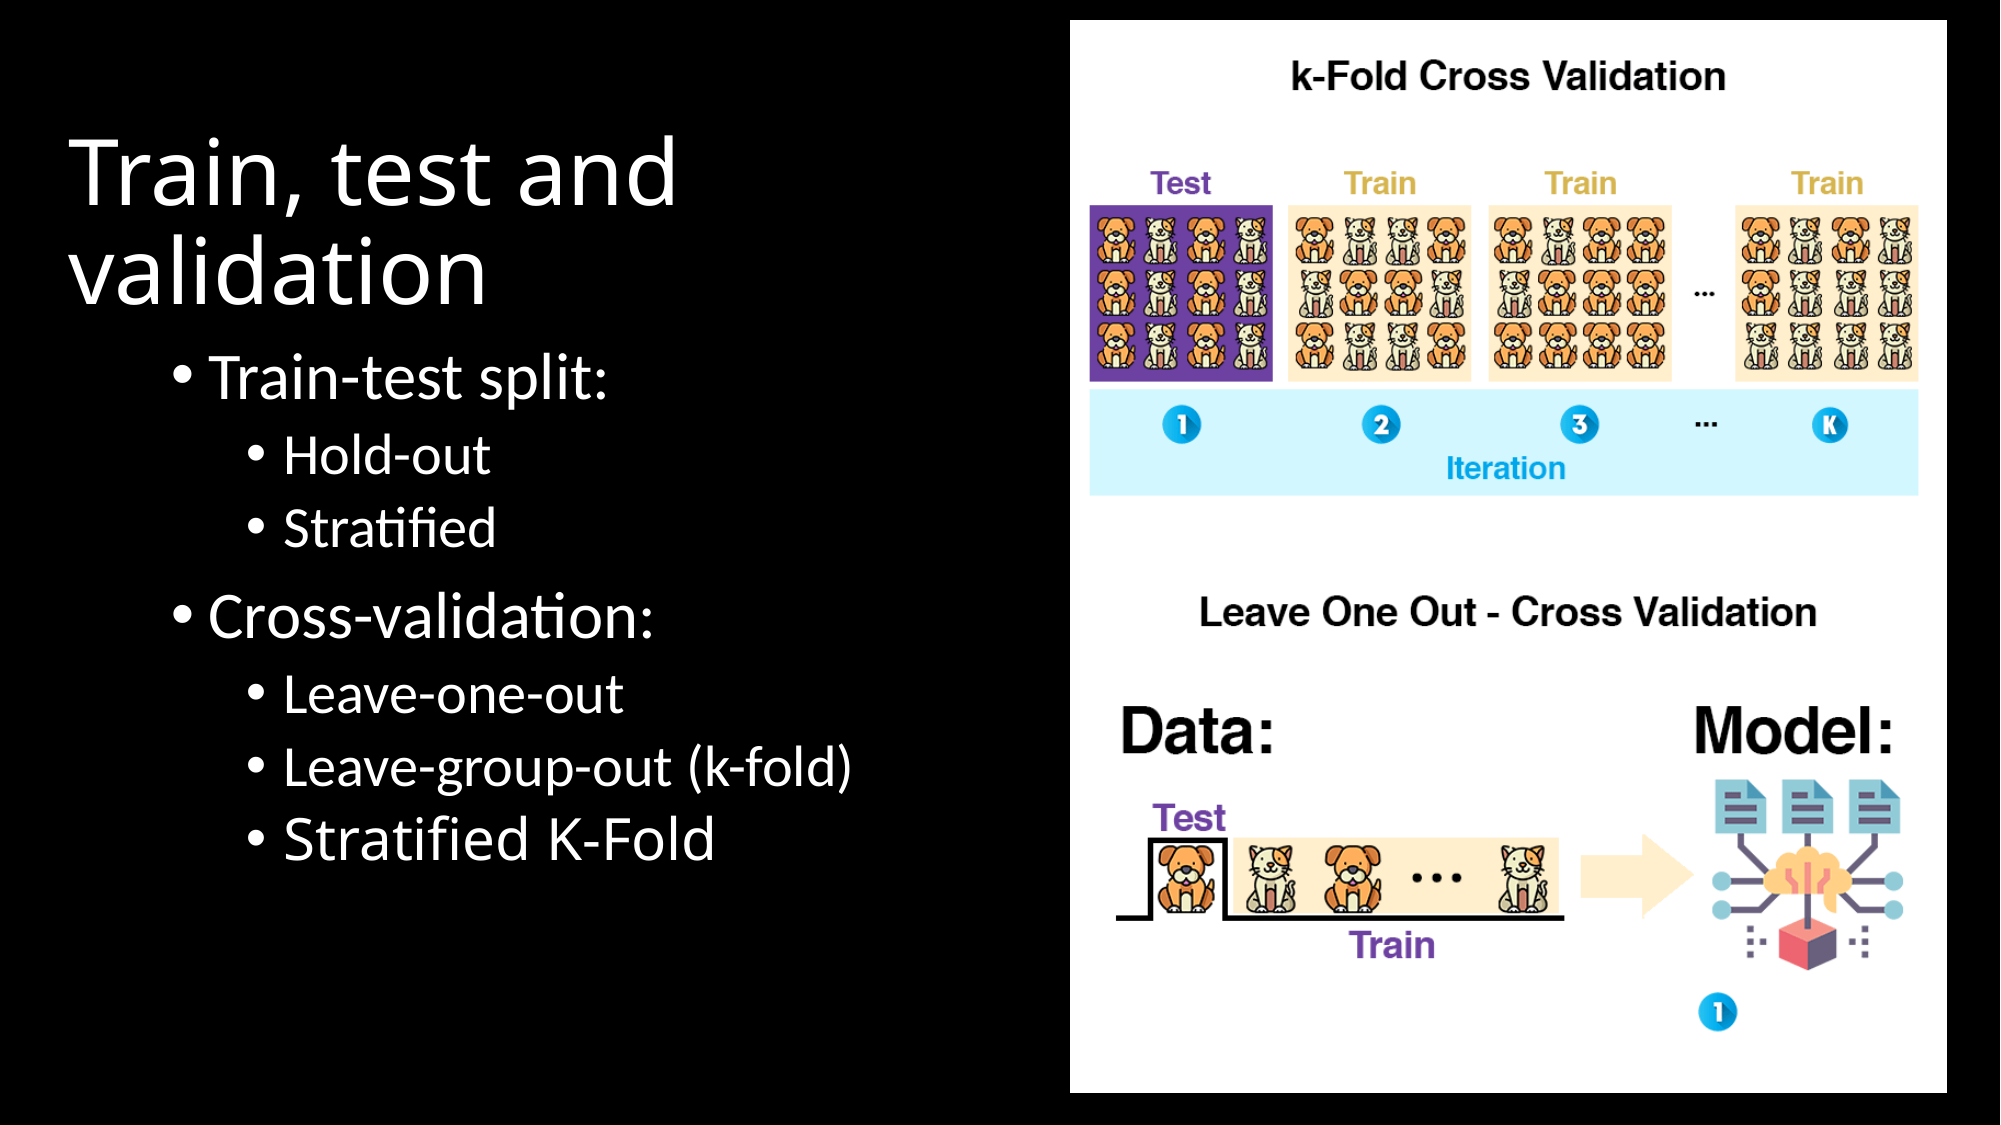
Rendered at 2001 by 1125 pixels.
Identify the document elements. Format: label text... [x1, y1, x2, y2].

list Train-test split: Hold-out Stratified Cross-validation: Leave-one-out Leave-group-out (k-fold) Stratified K-Fold [155, 334, 879, 1014]
picture [1070, 20, 1947, 1093]
title Train, test and validation [53, 116, 1029, 335]
